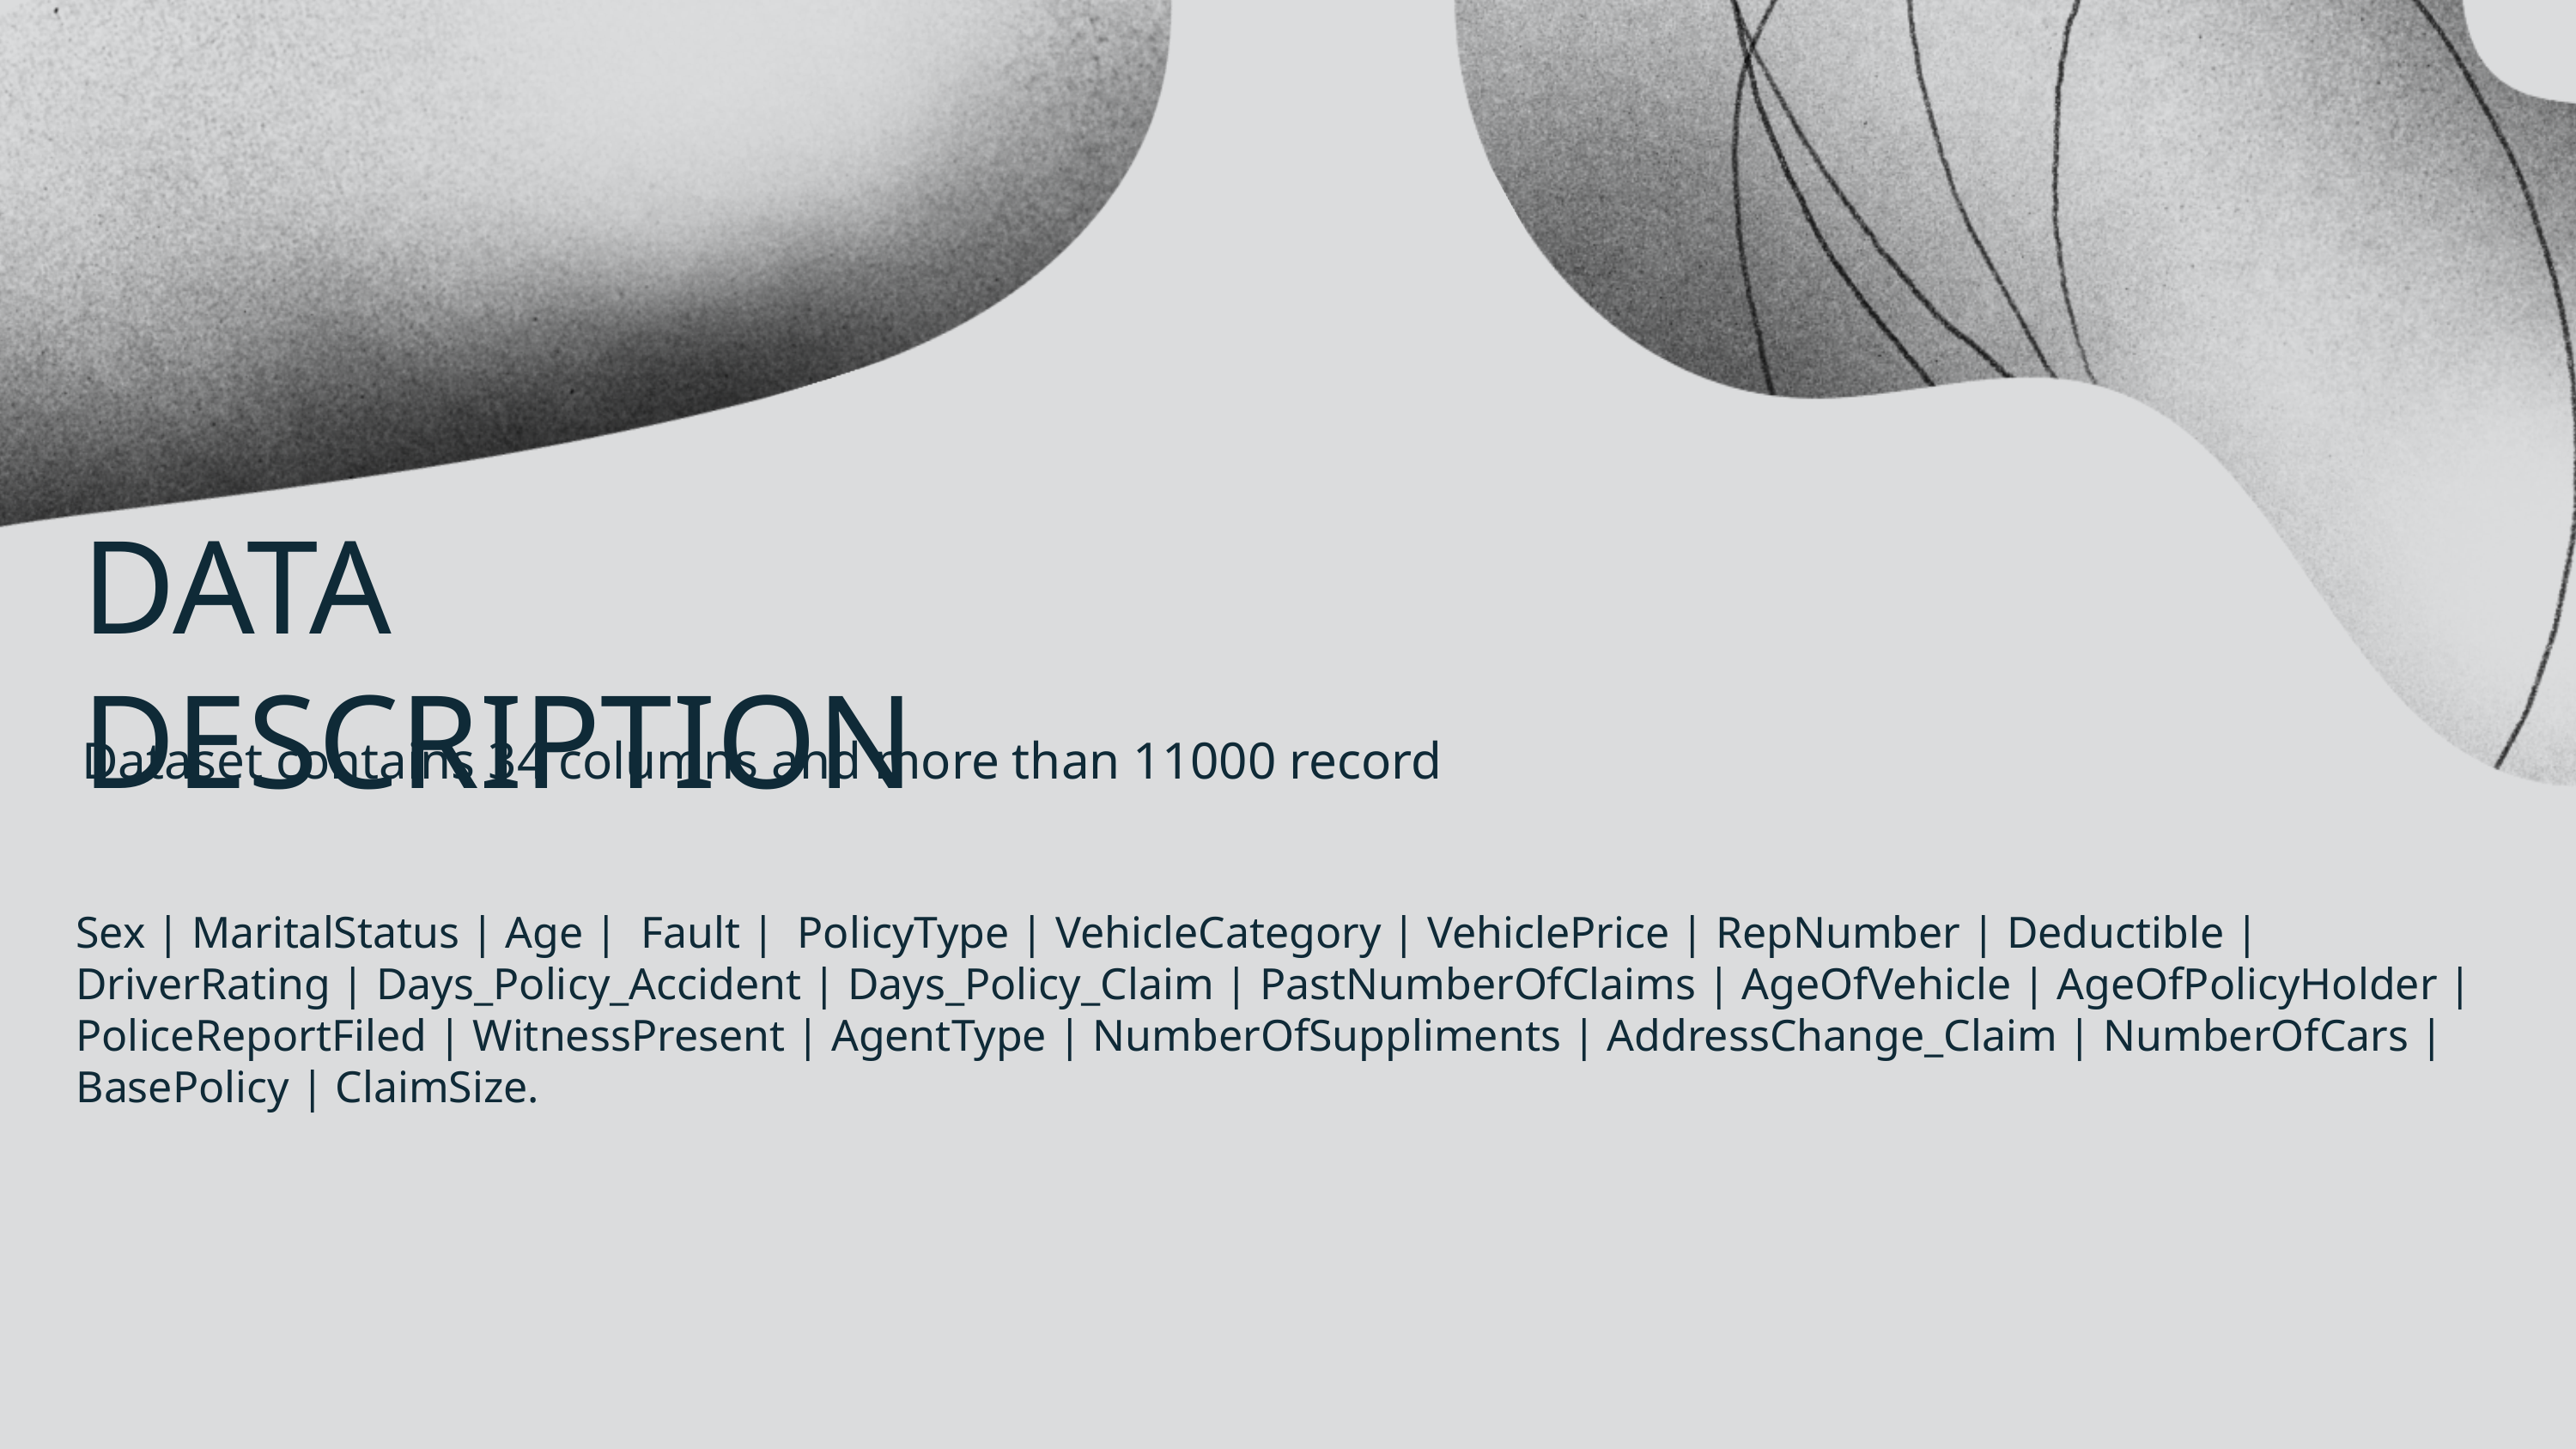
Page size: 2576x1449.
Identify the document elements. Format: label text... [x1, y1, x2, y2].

picture [1400, 0, 2576, 927]
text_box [64, 724, 1955, 1184]
text_box DATA DESCRIPTION [784, 505, 1178, 724]
text_box Sex | MaritalStatus | Age | Fault | PolicyType | VehicleCategory | VehiclePrice | RepNumber | Deductible | DriverRating | Days_Policy_Accident | Days_Policy_Claim | PastNumberOfClaims | AgeOfVehicle | AgeOfPolicyHolder | PoliceReportFiled | WitnessPresent | AgentType | NumberOfSuppliments | AddressChange_Claim | NumberOfCars | BasePolicy | ClaimSize. [1961, 935, 2533, 1161]
picture [0, 0, 1274, 913]
